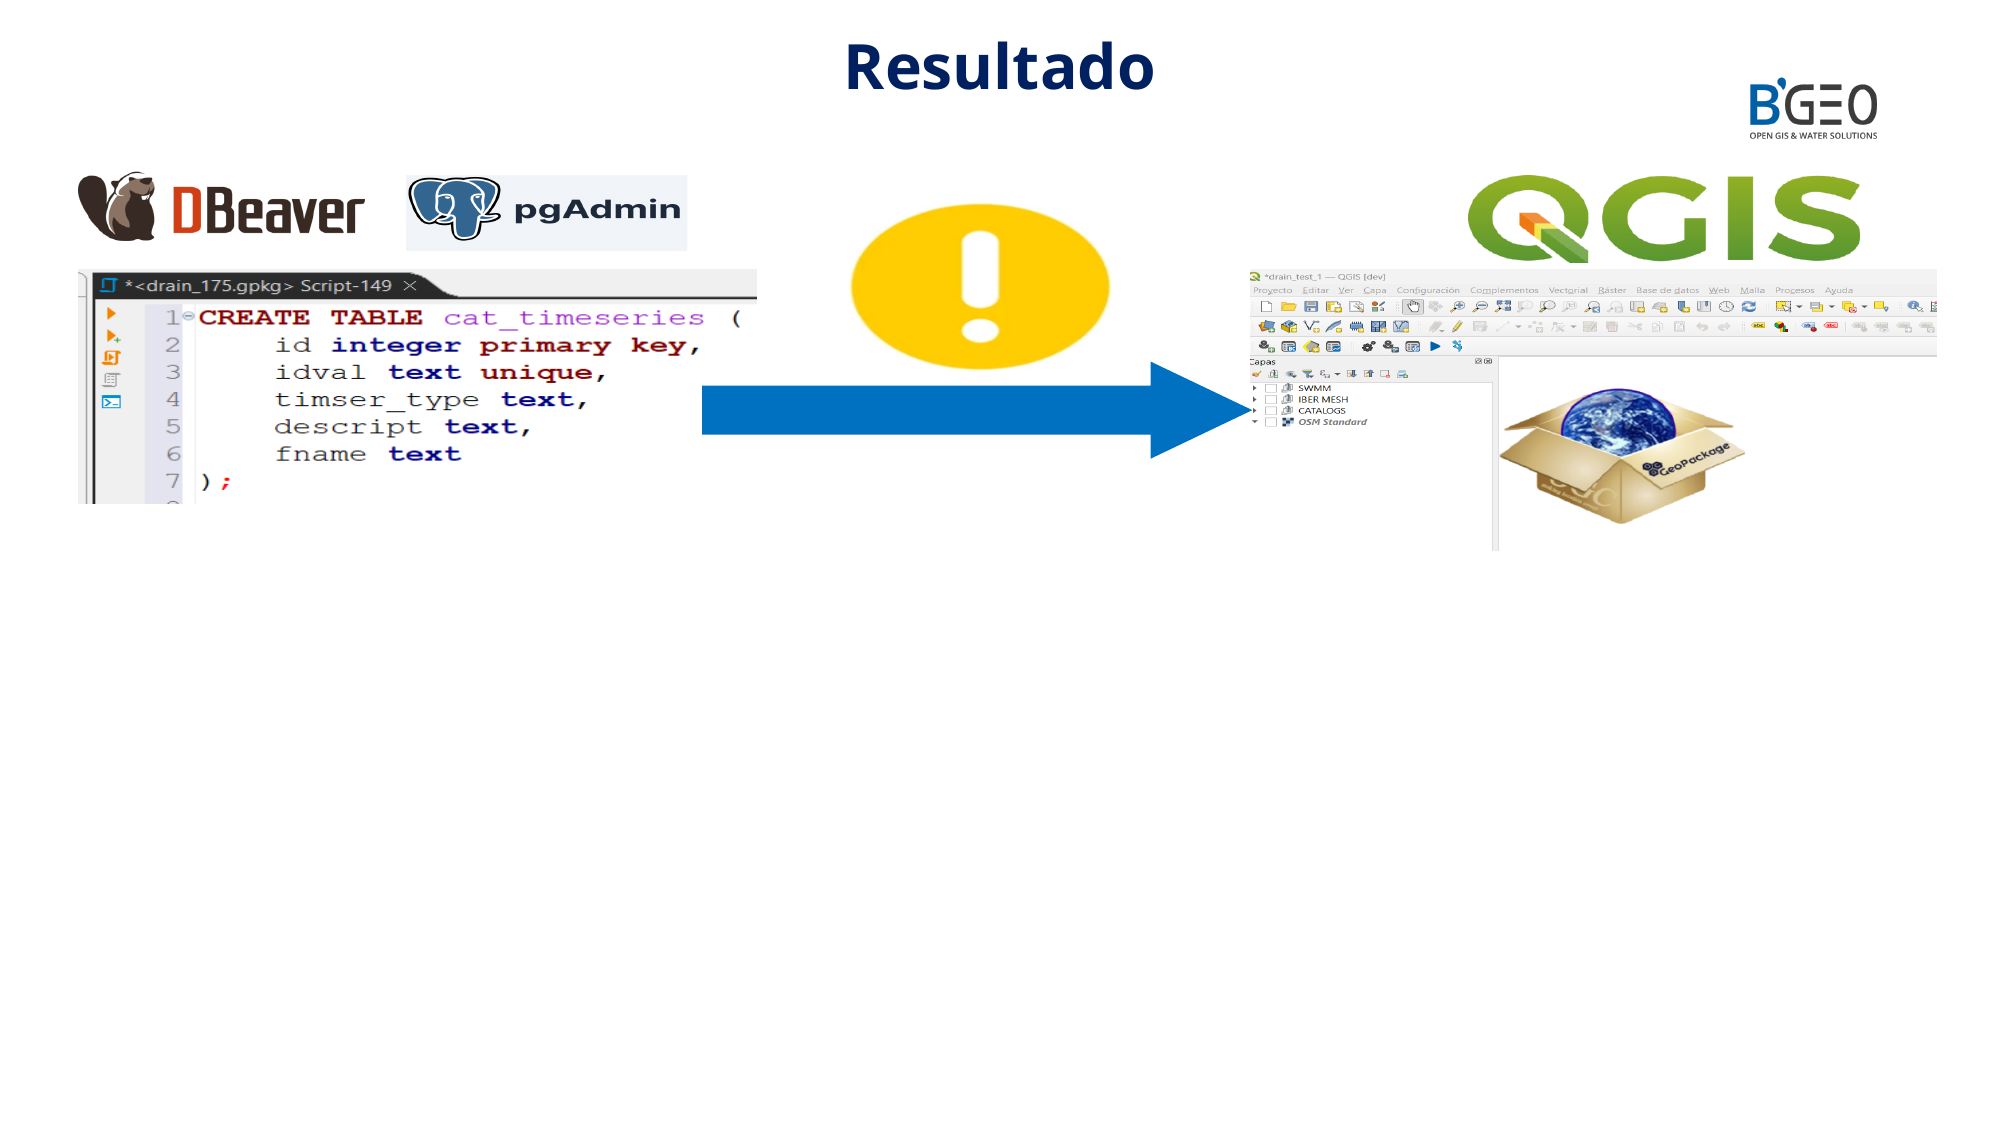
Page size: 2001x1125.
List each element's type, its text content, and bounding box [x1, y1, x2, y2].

picture [78, 269, 757, 504]
text_box Resultado [0, 0, 2000, 129]
picture [1468, 175, 1860, 264]
picture [828, 187, 1125, 387]
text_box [1249, 269, 1937, 551]
text_box [757, 361, 1249, 459]
picture [78, 152, 365, 260]
picture [1750, 129, 1877, 139]
picture [406, 175, 688, 251]
